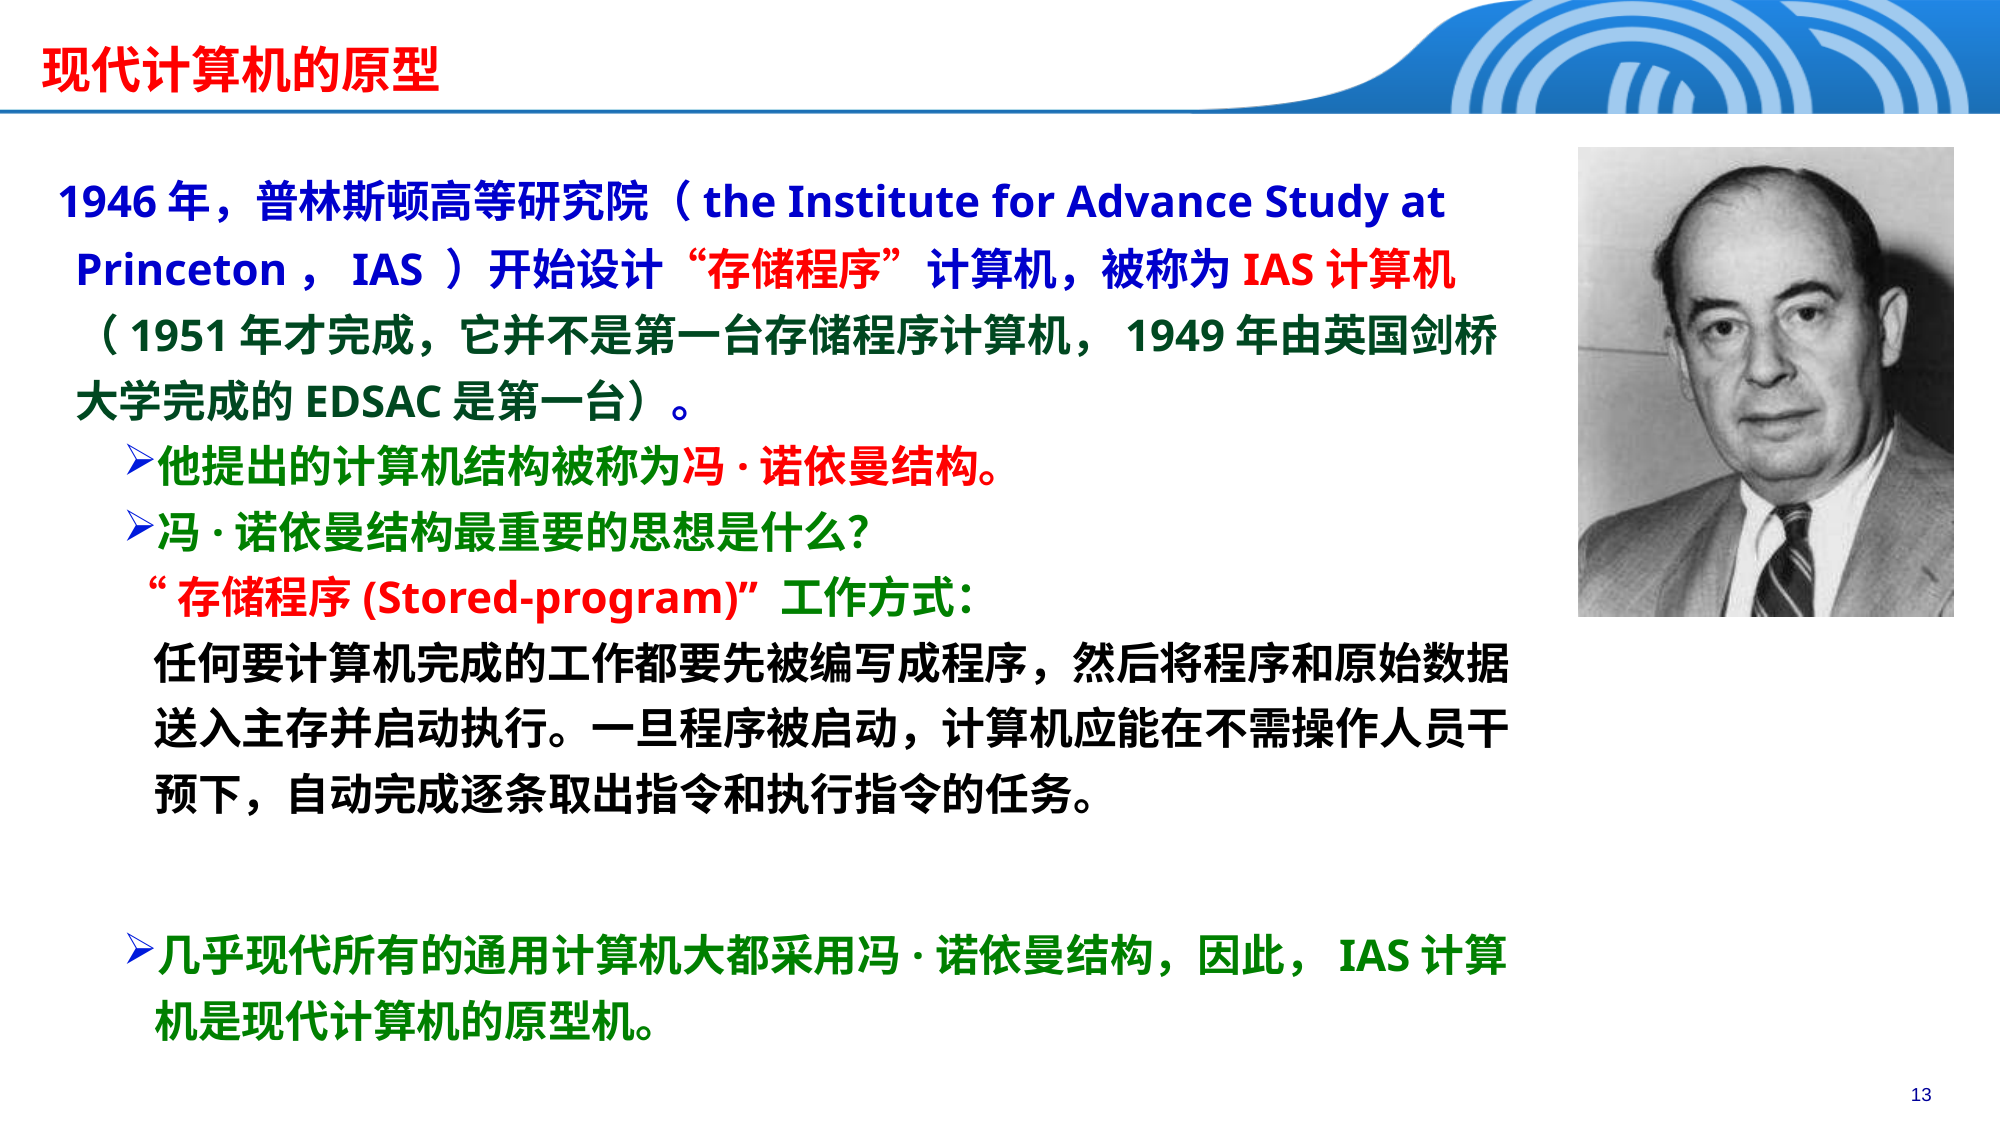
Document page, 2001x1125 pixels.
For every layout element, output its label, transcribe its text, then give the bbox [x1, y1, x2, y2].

picture [1578, 147, 1954, 617]
picture [0, 0, 2000, 114]
title 现代计算机的原型 [30, 42, 970, 136]
list 1946年，普林斯顿高等研究院（the Institute for Advance Study at Princeton，IAS ）开始设计“存储程序”计算机，被称为IAS计算机（1951年才完成，它并不是第一台存储程序计算机，1949年由英国剑桥大学完成的EDSAC是第一台）。 他提出的计算机结构被称为冯·诺依曼结构。 冯·诺依曼结构最重要的思想是什么？ “存储程序(Stored-program)” 工作方式： 任何要计算机完成的工作都要先被编写成程序，然后将程序和原始数据送入主存并启动执行。一旦程序被启动，计算机应能在不需操作人员干预下，自动完成逐条取出指令和执行指令的任务。 几乎现代所有的通用计算机大都采用冯·诺依曼结构，因此，IAS计算机是现代计算机的原型机。 [30, 136, 1544, 1051]
